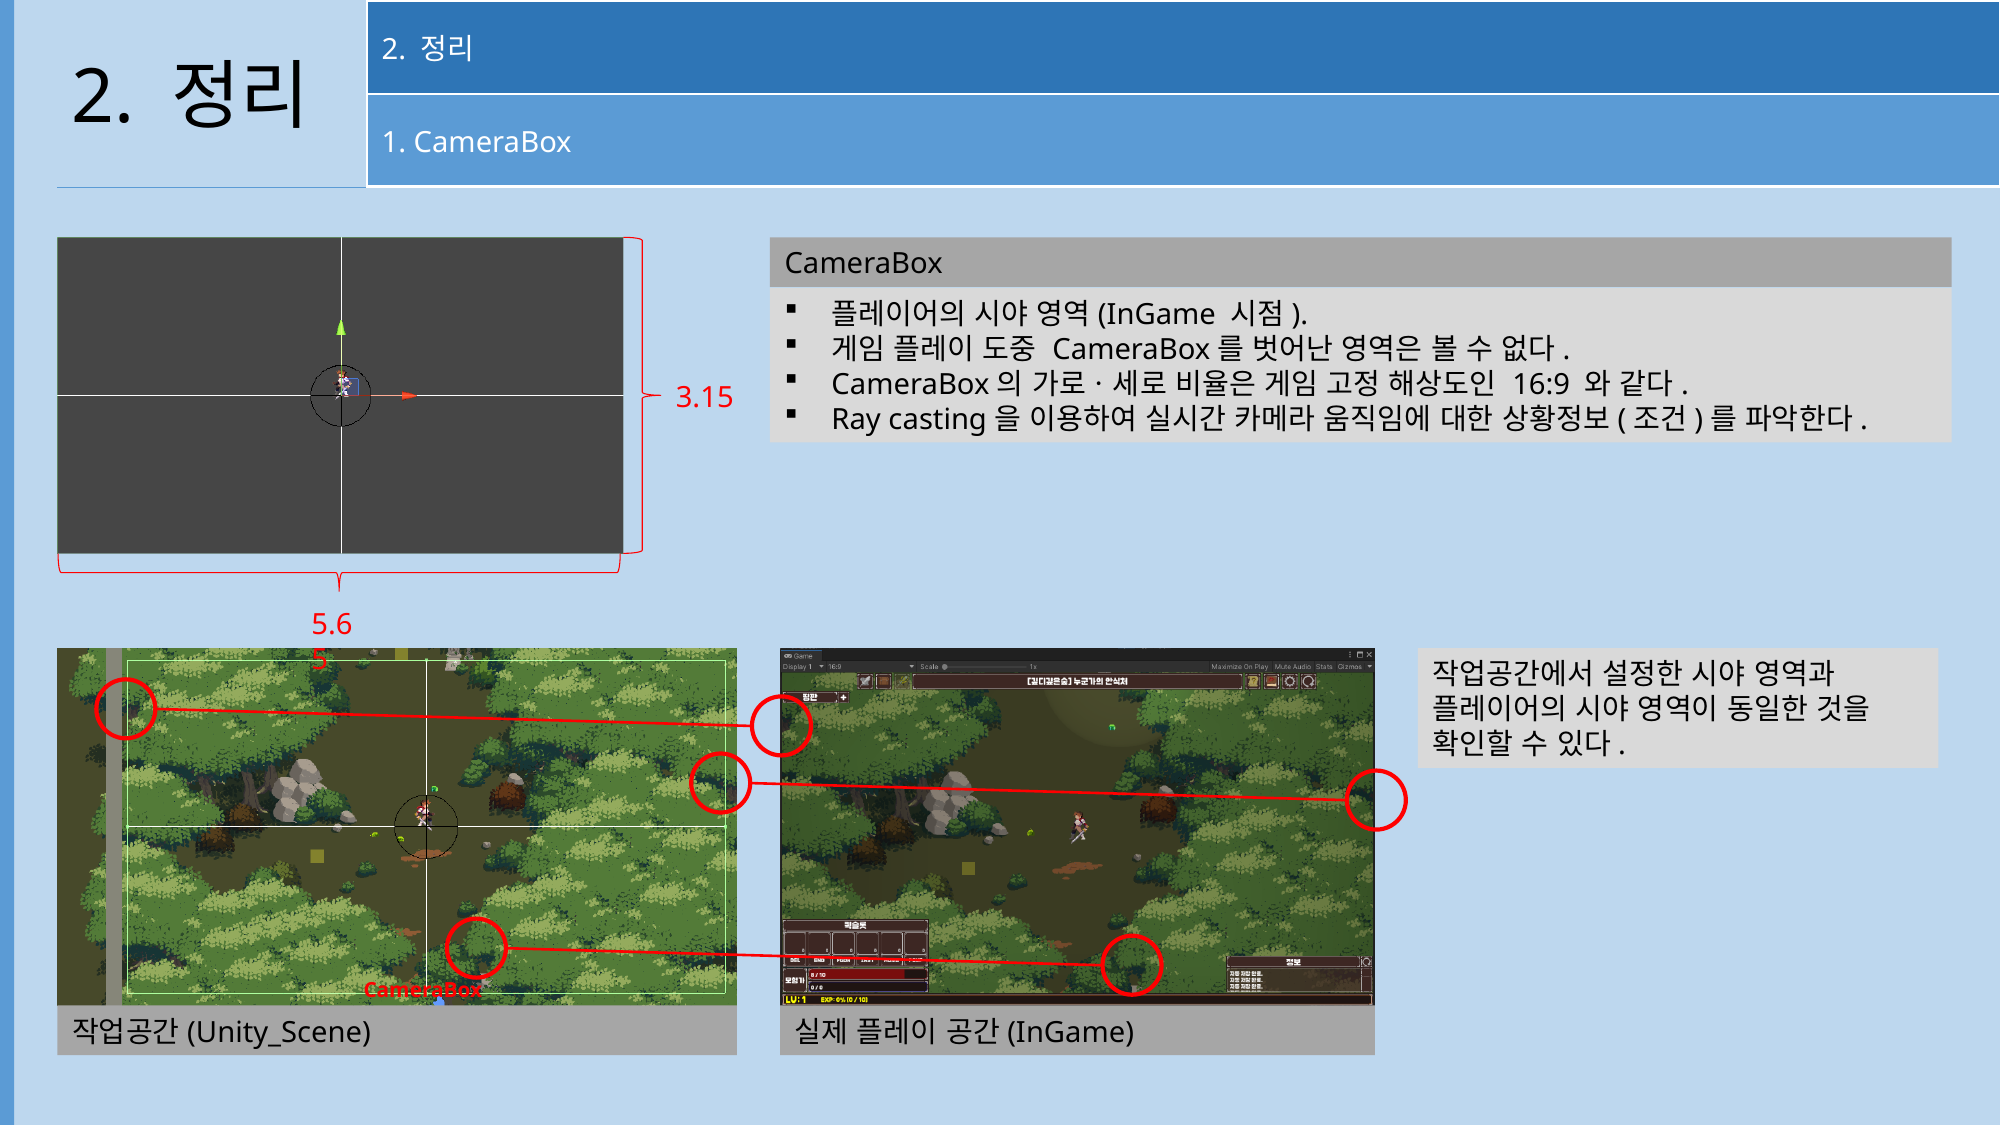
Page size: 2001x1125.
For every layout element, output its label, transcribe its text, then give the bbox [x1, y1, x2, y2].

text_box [366, 0, 2000, 187]
picture [57, 649, 737, 1006]
text_box 실제 플레이 공간(InGame) [780, 1006, 1375, 1056]
text_box [0, 0, 15, 1125]
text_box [769, 237, 1952, 445]
text_box 2. 정리 [56, 39, 325, 145]
text_box 작업공간(Unity_Scene) [57, 1006, 737, 1056]
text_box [57, 237, 750, 649]
picture [779, 648, 1375, 1006]
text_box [505, 948, 1103, 966]
text_box [751, 695, 779, 757]
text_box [750, 783, 1347, 801]
text_box [1375, 769, 1407, 831]
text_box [155, 708, 752, 726]
text_box [737, 757, 752, 809]
text_box 작업공간에서 설정한 시야 영역과 플레이어의 시야 영역이 동일한 것을 확인할 수 있다. [1417, 648, 1939, 768]
